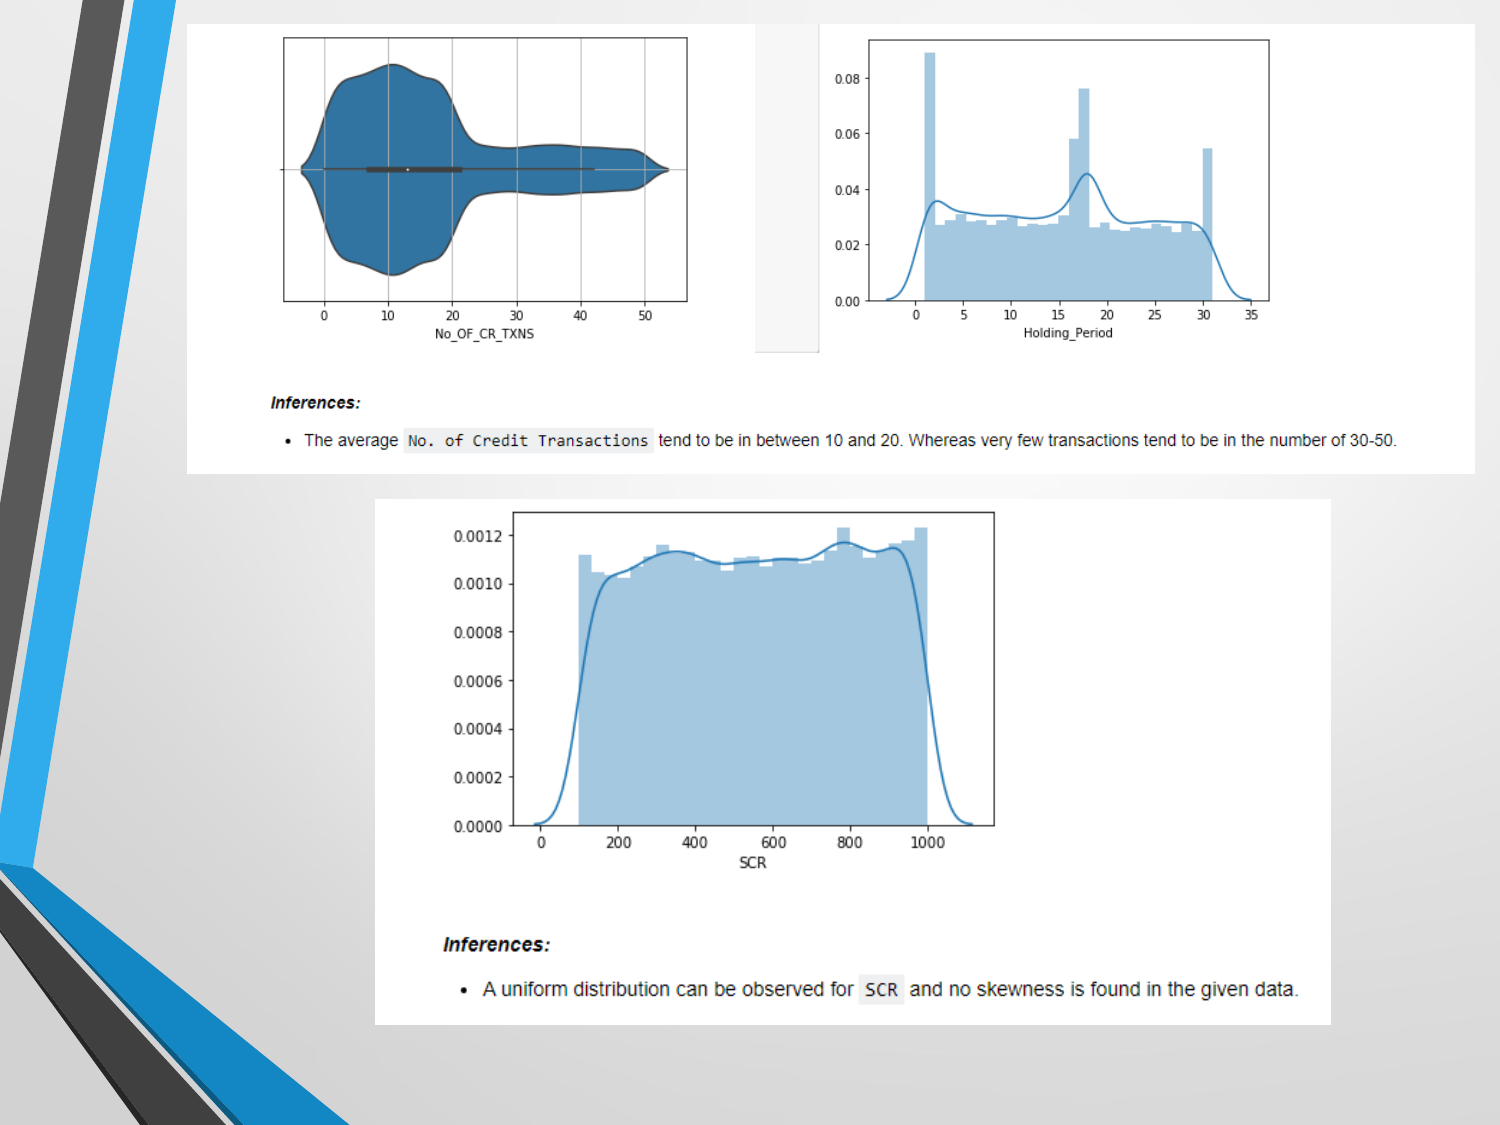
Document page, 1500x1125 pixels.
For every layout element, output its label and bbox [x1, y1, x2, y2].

picture [374, 499, 1331, 1026]
picture [187, 24, 1476, 474]
